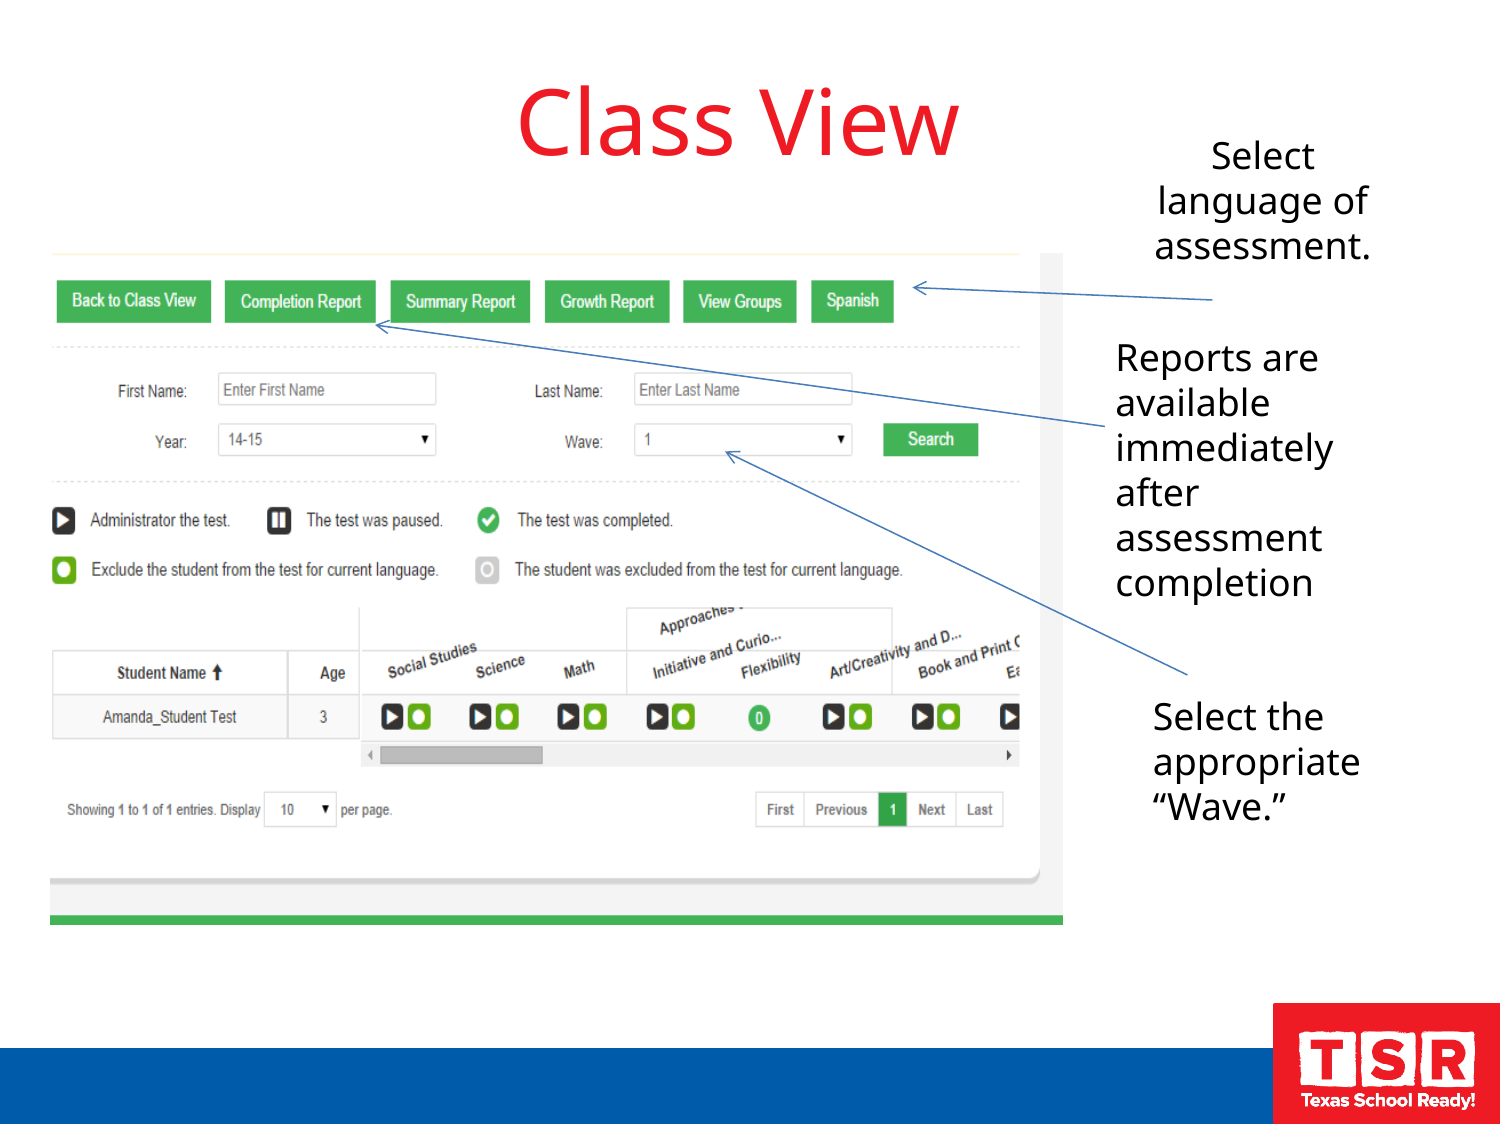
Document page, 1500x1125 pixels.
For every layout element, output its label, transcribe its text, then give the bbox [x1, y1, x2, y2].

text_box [374, 324, 1106, 427]
text_box Select language of assessment. [1113, 124, 1414, 275]
text_box Reports are available immediately after assessment completion [1100, 326, 1426, 612]
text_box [912, 287, 1213, 301]
text_box Select the appropriate “Wave.” [1138, 685, 1439, 836]
picture [49, 253, 1063, 926]
title Class View [75, 24, 1425, 213]
picture [1299, 1031, 1475, 1110]
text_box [724, 451, 1188, 676]
